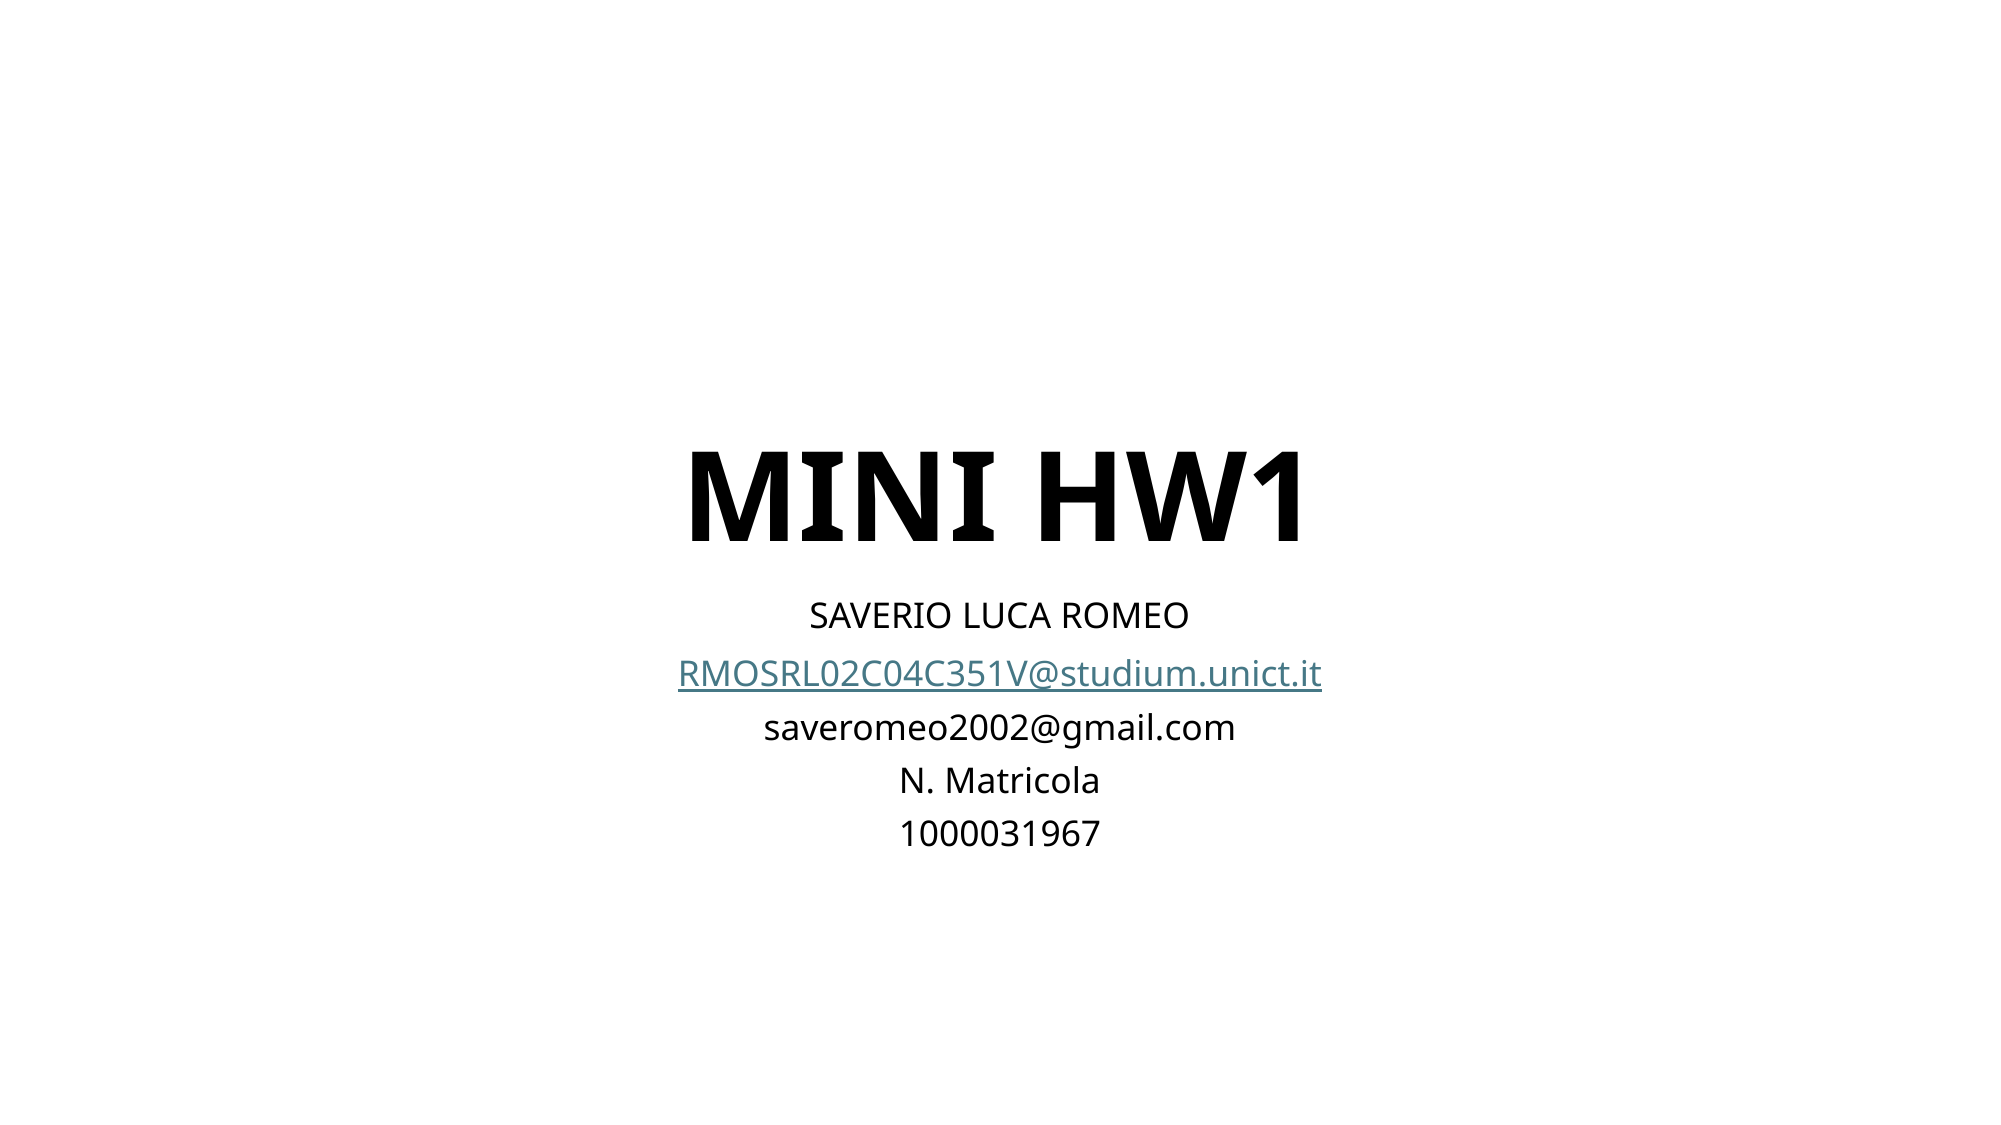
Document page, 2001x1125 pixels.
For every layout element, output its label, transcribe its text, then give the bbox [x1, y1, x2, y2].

title MINI HW1 [249, 184, 1750, 576]
subtitle SAVERIO LUCA ROMEO RMOSRL02C04C351V@studium.unict.it saveromeo2002@gmail.com N. Matricola 1000031967 [249, 590, 1750, 863]
